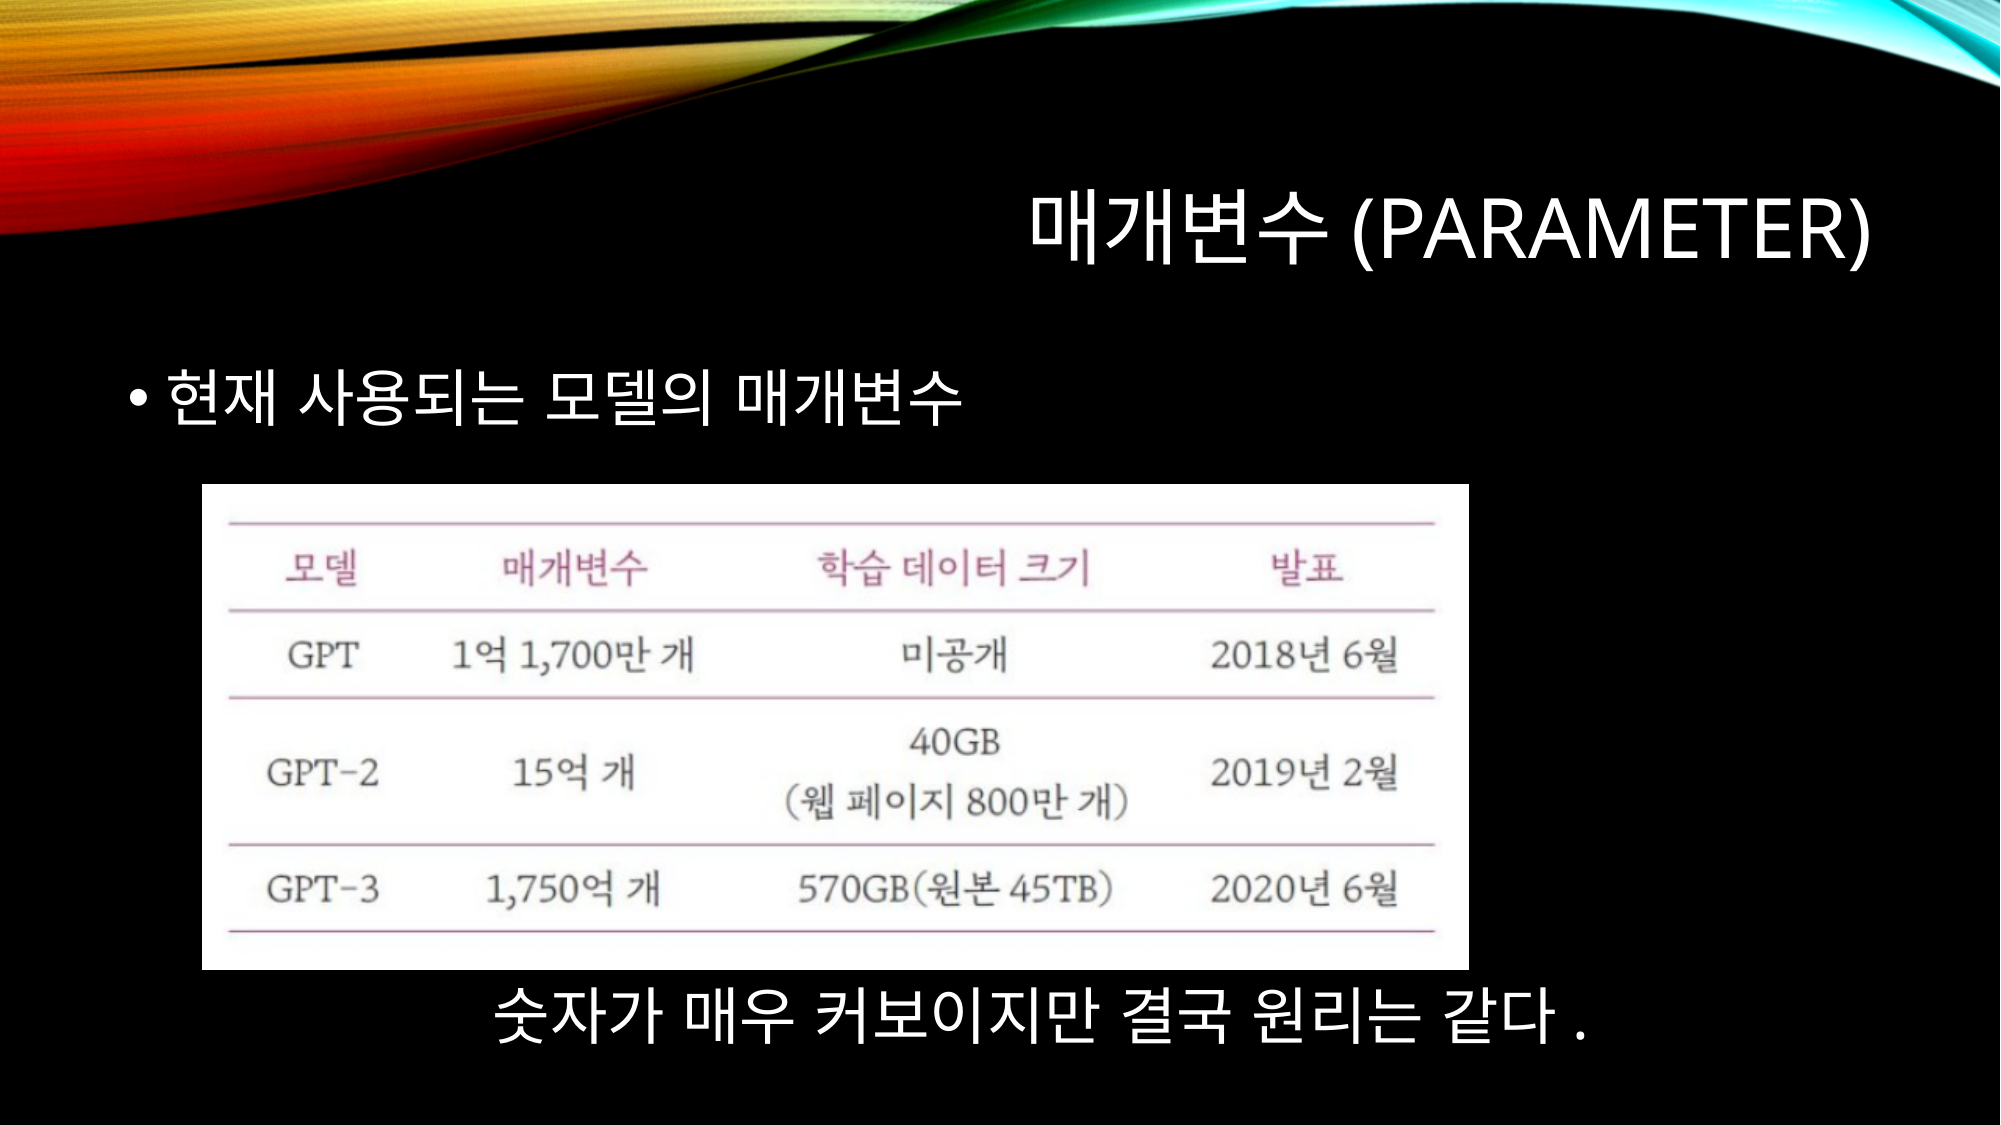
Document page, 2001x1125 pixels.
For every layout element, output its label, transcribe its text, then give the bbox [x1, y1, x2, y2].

list 현재 사용되는 모델의 매개변수 숫자가 매우 커보이지만 결국 원리는 같다. [112, 360, 1888, 1093]
picture [0, 0, 2000, 237]
picture [202, 483, 1469, 971]
title 매개변수(Parameter) [474, 125, 1888, 338]
